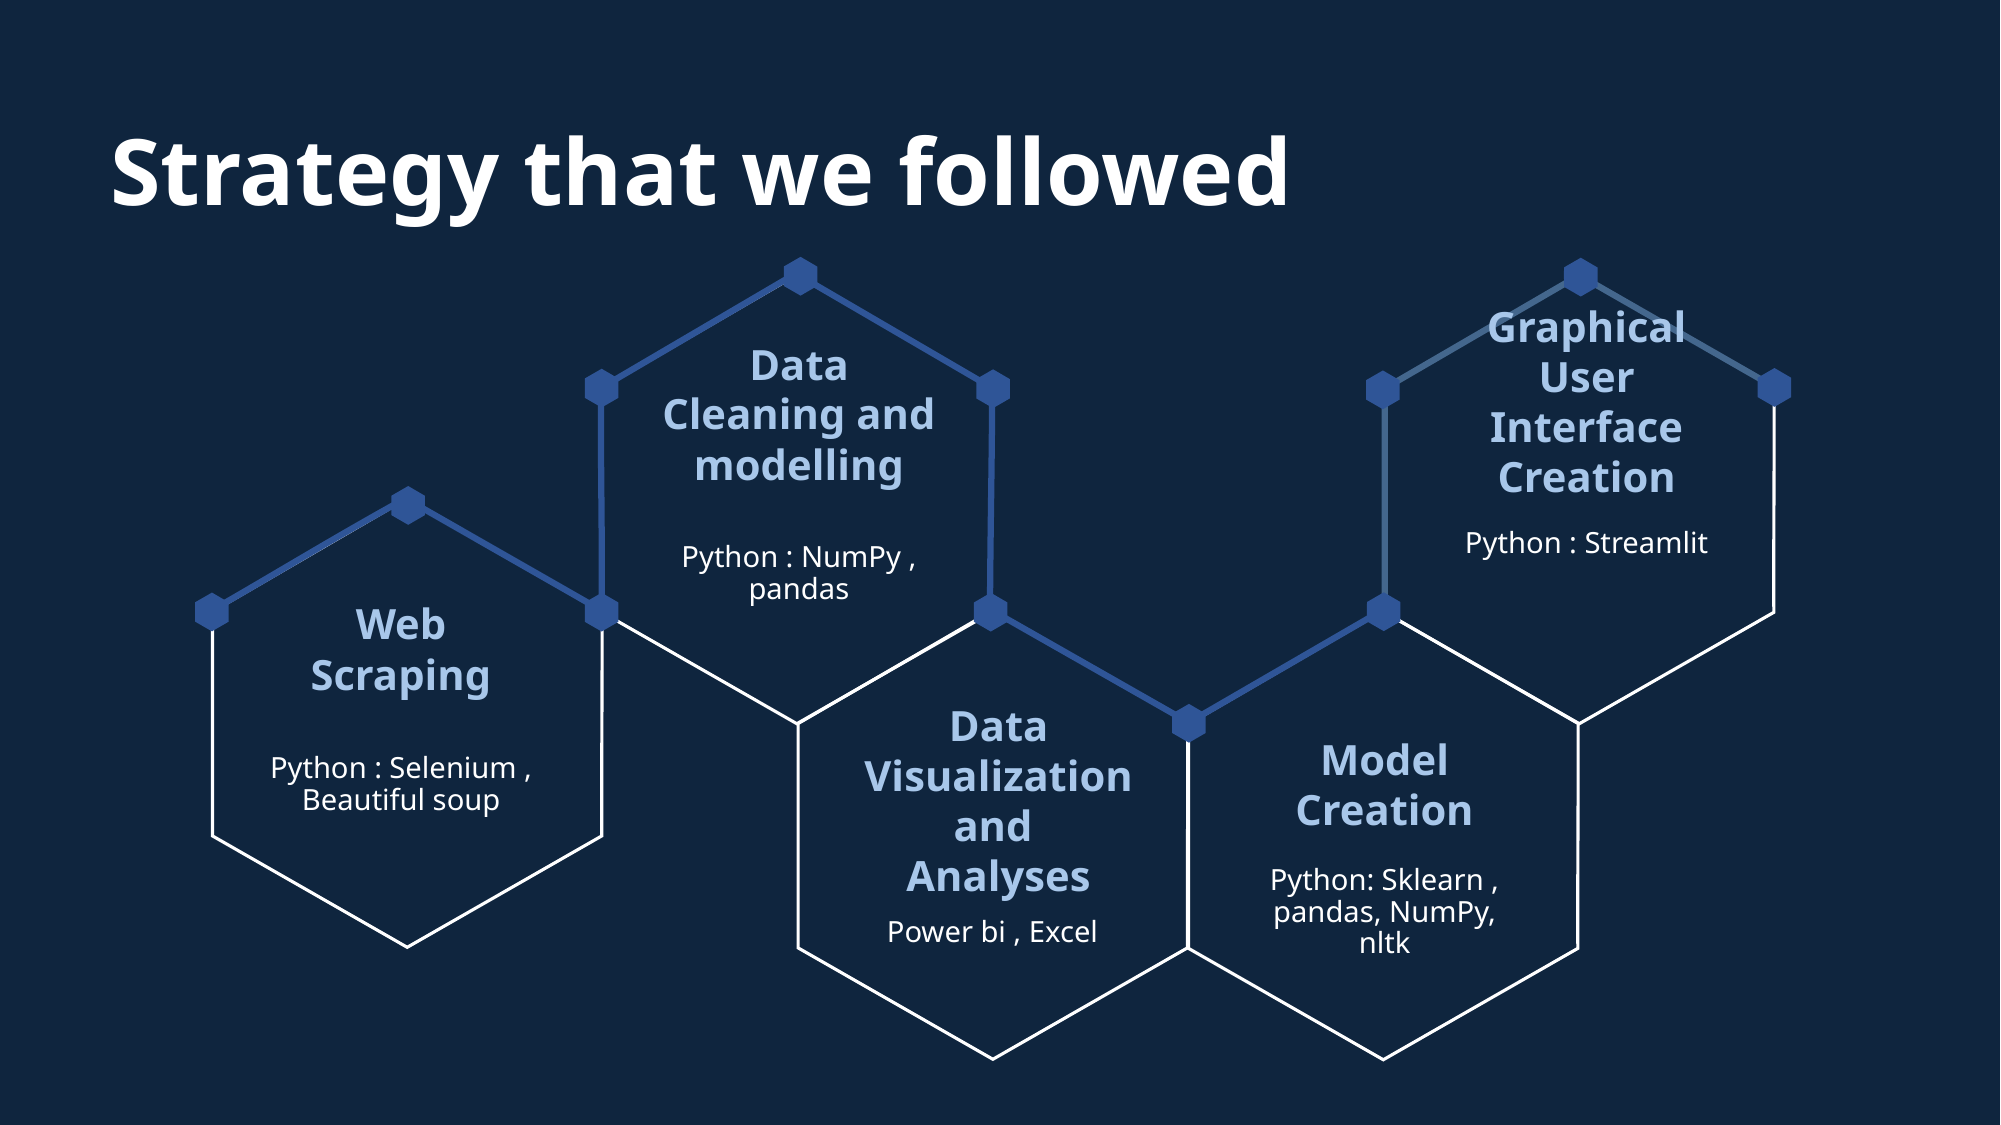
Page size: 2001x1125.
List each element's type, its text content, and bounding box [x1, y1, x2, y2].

list Python : Streamlit [1432, 520, 1741, 605]
list Python : Selenium , Beautiful soup [247, 746, 556, 830]
title Strategy that we followed [94, 119, 1820, 317]
list Model Creation [1230, 758, 1539, 842]
list Data Cleaning and modelling [645, 412, 954, 496]
list Data Visualization and Analyses [844, 668, 1153, 908]
list Graphical User Interface Creation [1432, 425, 1741, 509]
list Python : NumPy , pandas [645, 535, 954, 619]
list Power bi , Excel [846, 910, 1154, 994]
list Web Scraping [247, 622, 556, 706]
list Python: Sklearn , pandas, NumPy, nltk [1230, 858, 1539, 942]
